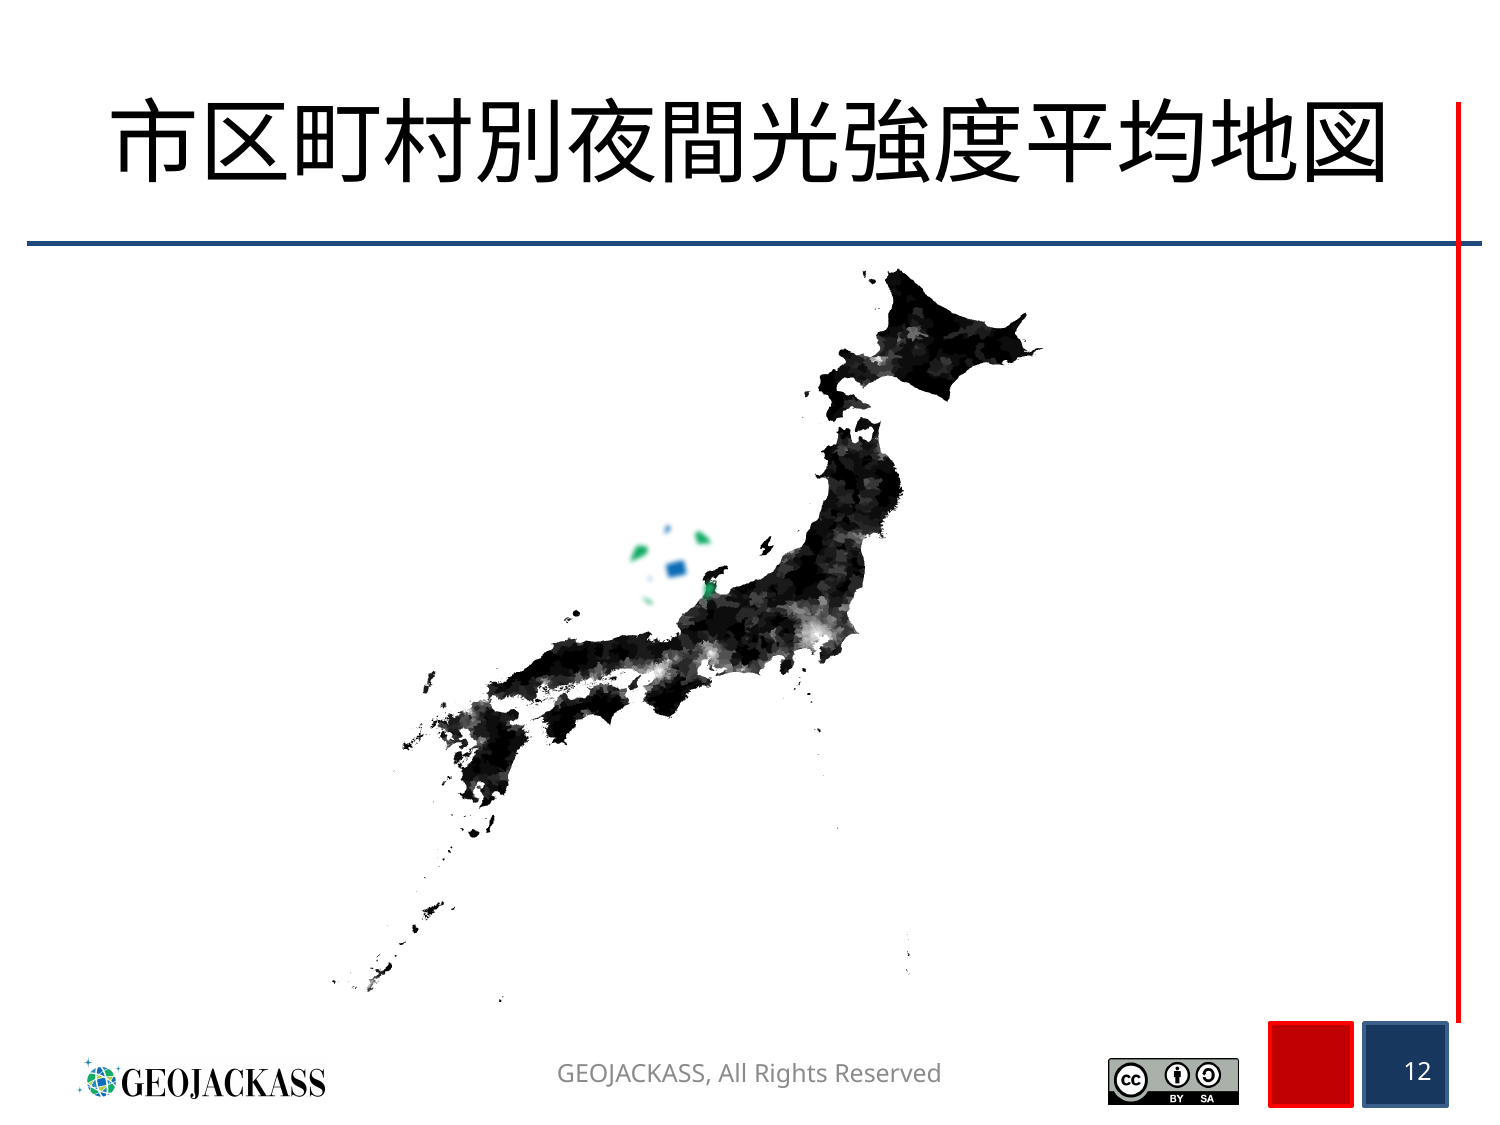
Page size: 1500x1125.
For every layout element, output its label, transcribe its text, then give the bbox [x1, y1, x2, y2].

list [290, 262, 1210, 1006]
picture [76, 1056, 327, 1101]
picture [584, 478, 751, 631]
footer GEOJACKASS, All Rights Reserved [512, 1042, 988, 1103]
title 市区町村別夜間光強度平均地図 [75, 45, 1425, 233]
picture [1108, 1058, 1239, 1105]
